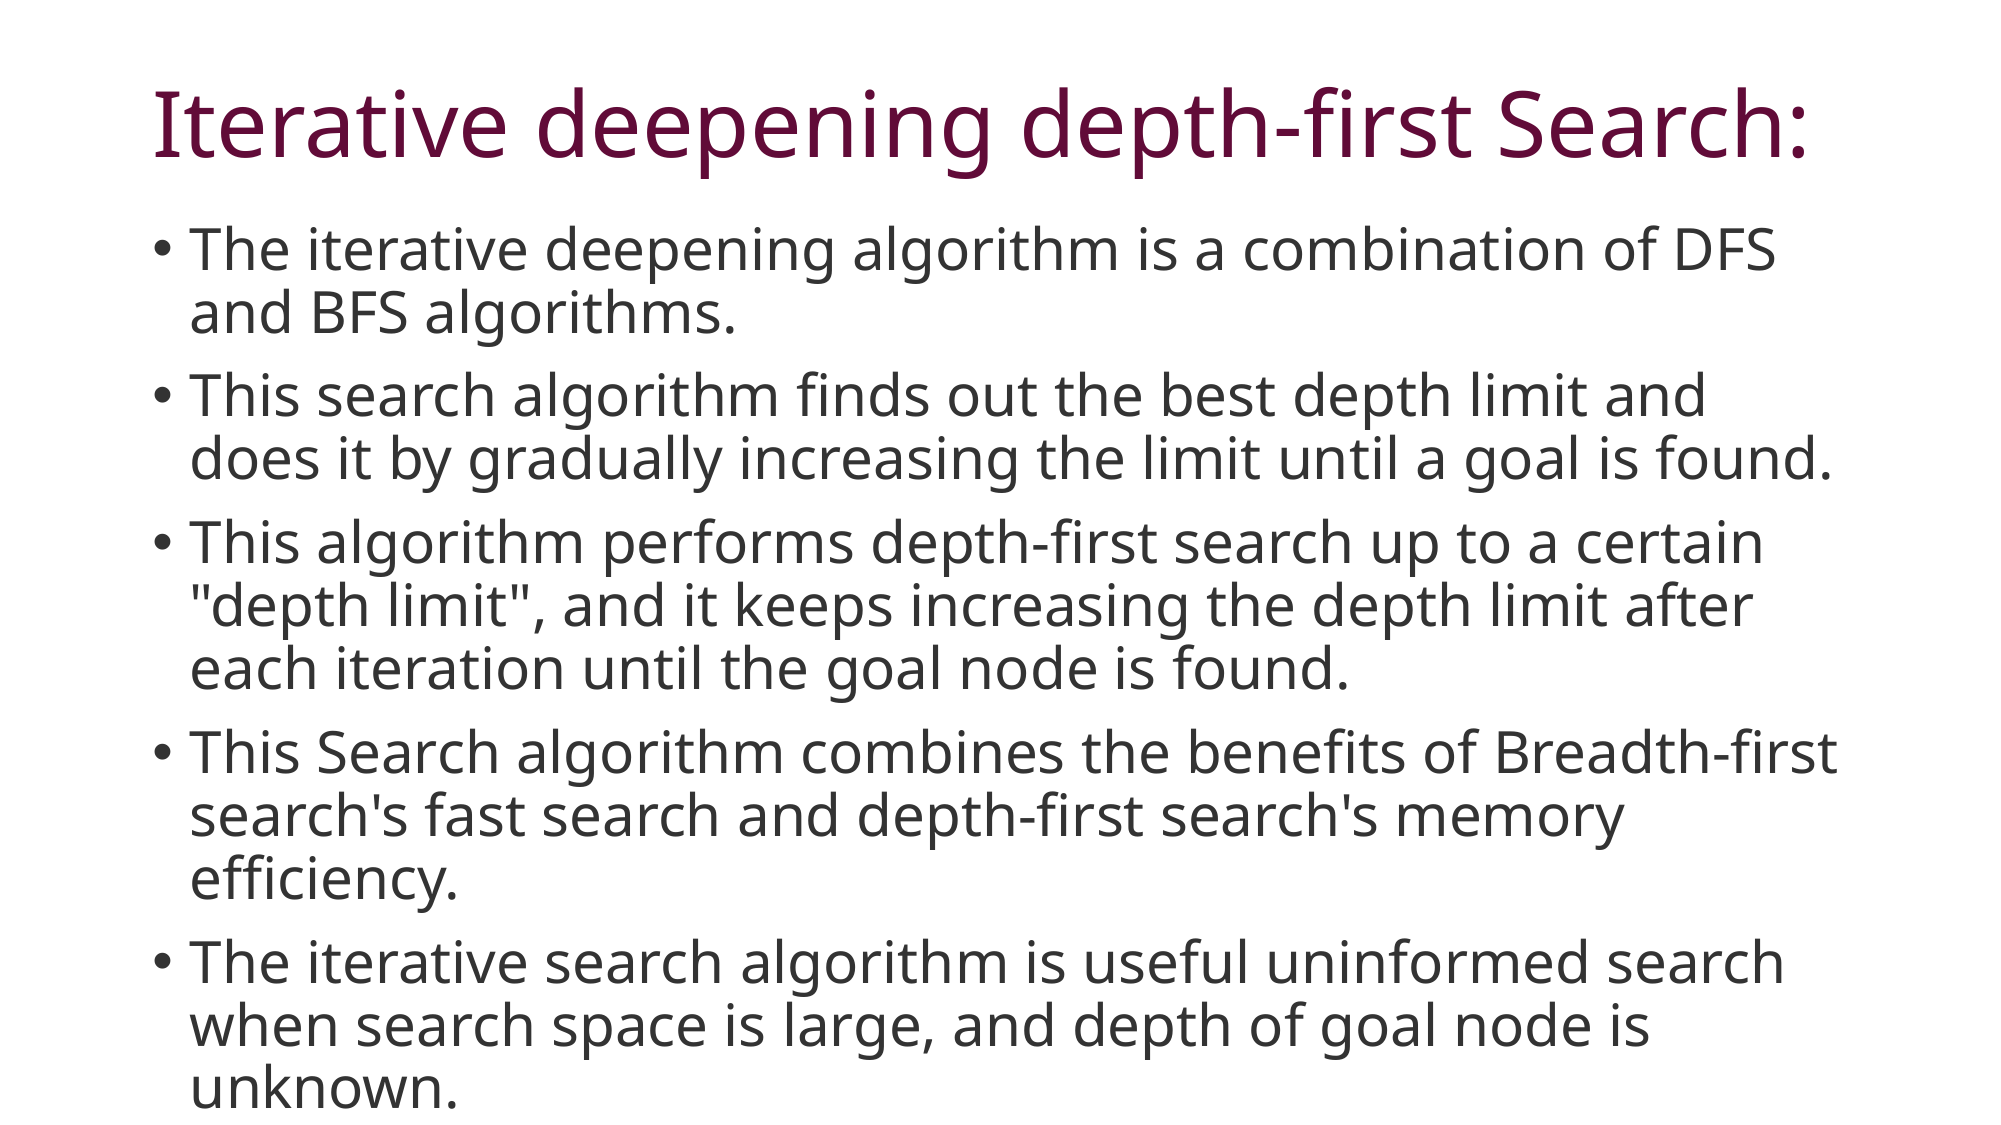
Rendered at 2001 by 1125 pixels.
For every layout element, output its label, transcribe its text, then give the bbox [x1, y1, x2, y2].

list The iterative deepening algorithm is a combination of DFS and BFS algorithms. This search algorithm finds out the best depth limit and does it by gradually increasing the limit until a goal is found. This algorithm performs depth-first search up to a certain "depth limit", and it keeps increasing the depth limit after each iteration until the goal node is found. This Search algorithm combines the benefits of Breadth-first search's fast search and depth-first search's memory efficiency. The iterative search algorithm is useful uninformed search when search space is large, and depth of goal node is unknown. [137, 212, 1863, 1014]
title Iterative deepening depth-first Search: [137, 59, 1863, 197]
